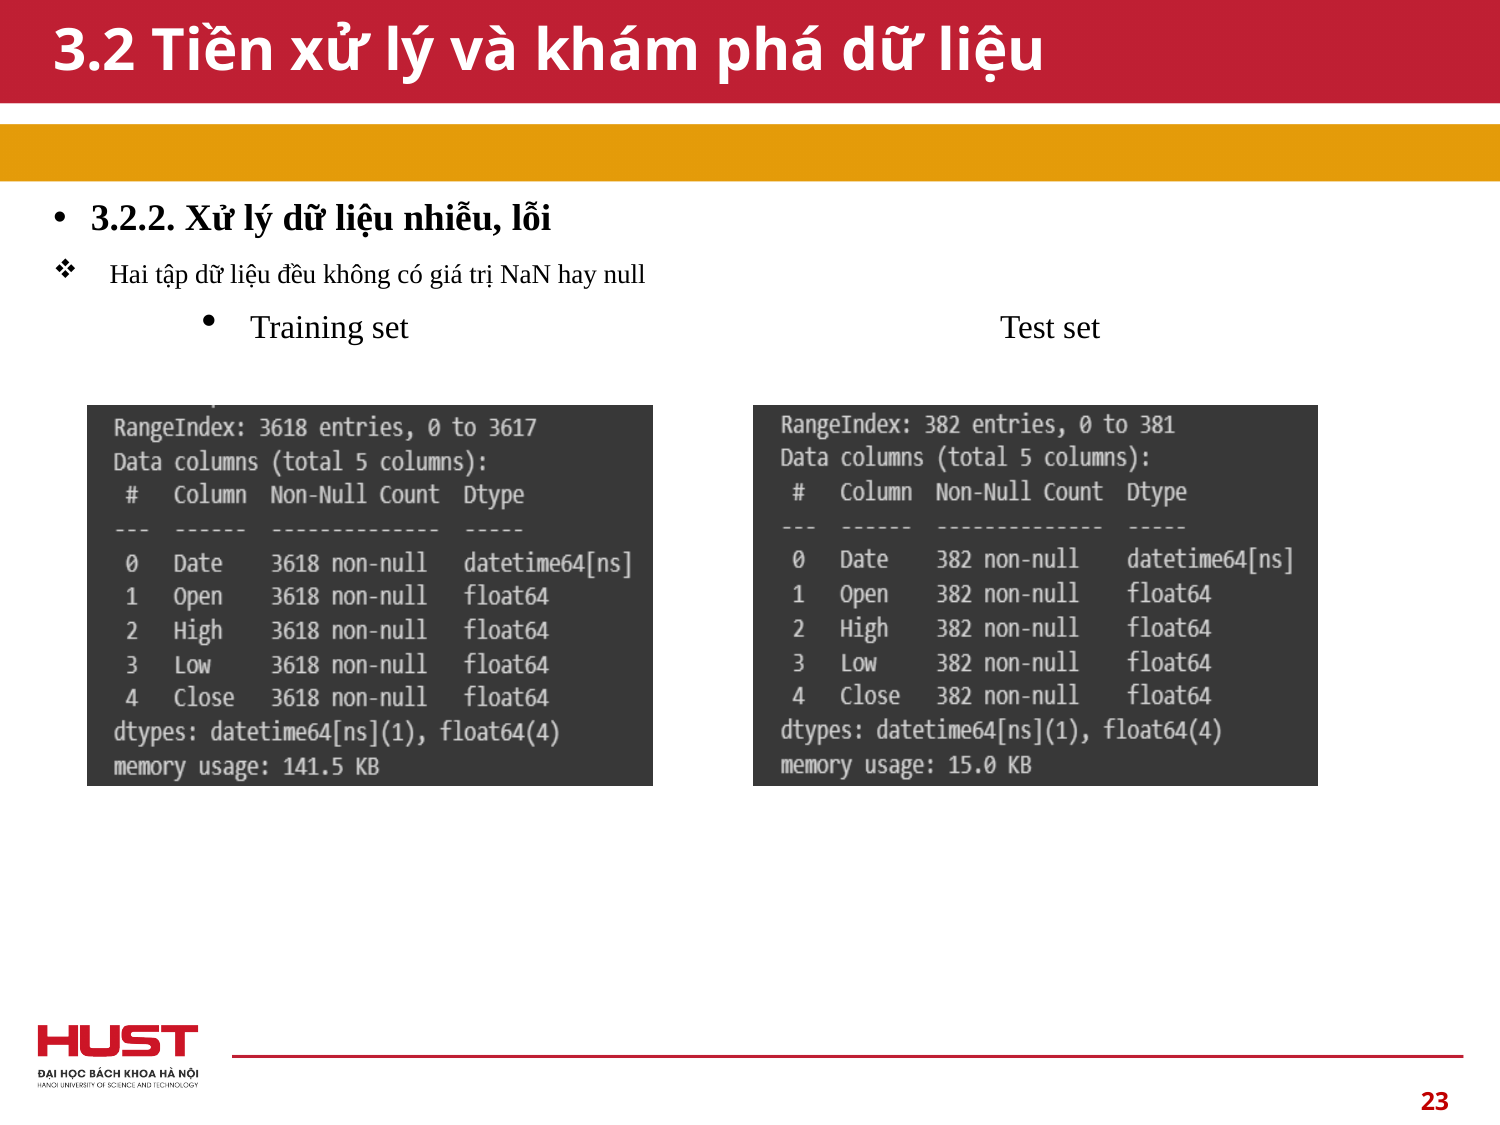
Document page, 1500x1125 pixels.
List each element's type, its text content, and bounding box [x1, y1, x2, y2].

list 3.2.2. Xử lý dữ liệu nhiễu, lỗi Hai tập dữ liệu đều không có giá trị NaN hay null Training set Test set [38, 191, 1462, 1000]
slide_number 23 [1126, 1078, 1464, 1125]
picture [0, 0, 1500, 1125]
title 3.2 Tiền xử lý và khám phá dữ liệu [38, 12, 1462, 87]
